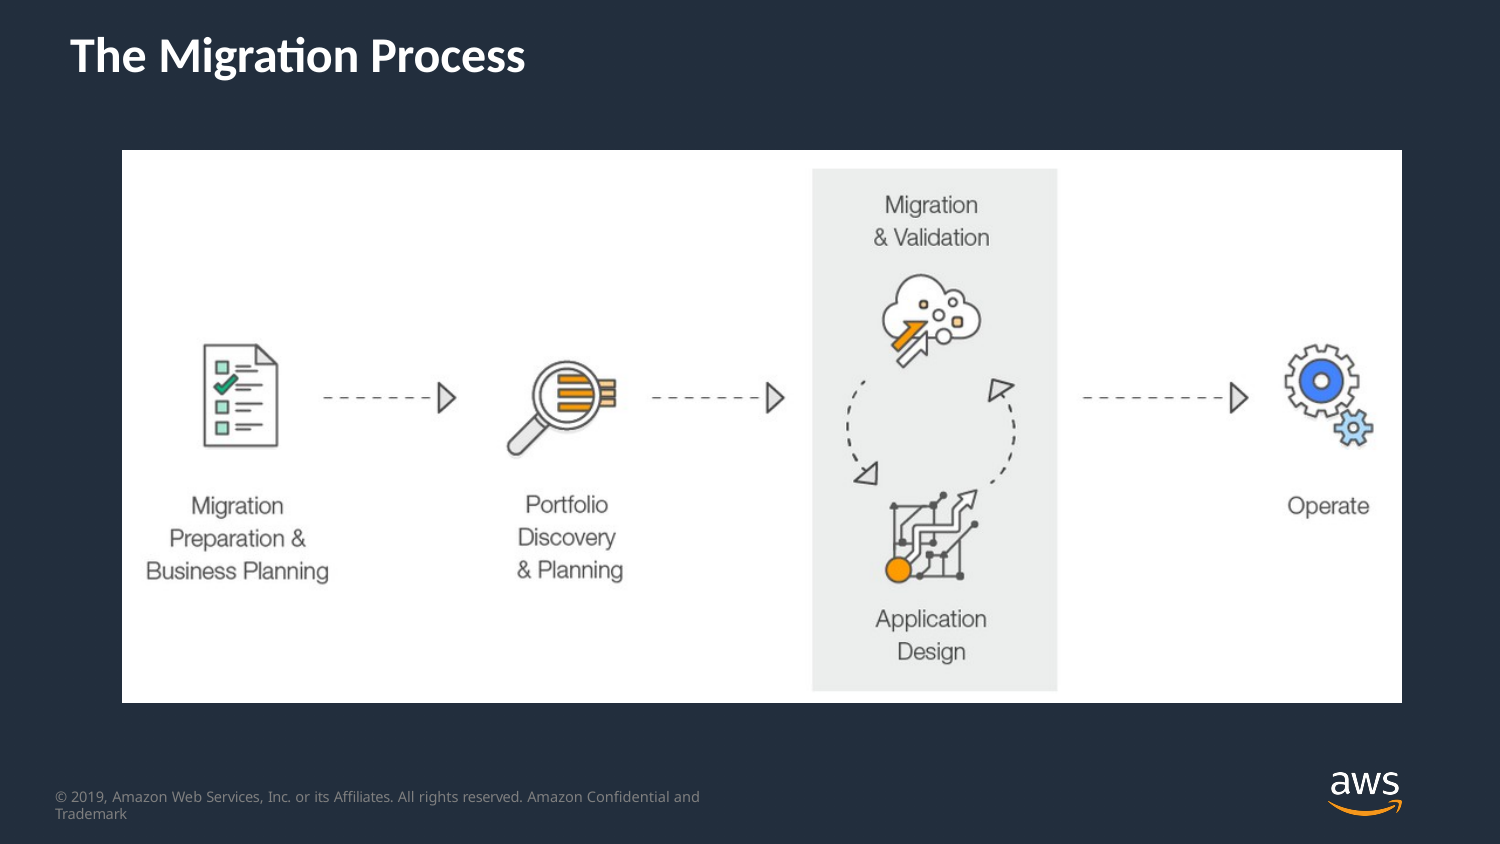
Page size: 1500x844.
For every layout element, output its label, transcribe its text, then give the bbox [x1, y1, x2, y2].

picture [0, 0, 1500, 844]
text_box © 2019, Amazon Web Services, Inc. or its Affiliates. All rights reserved. Amazon Confidential and Trademark [53, 786, 770, 823]
title The Migration Process [68, 20, 1432, 164]
